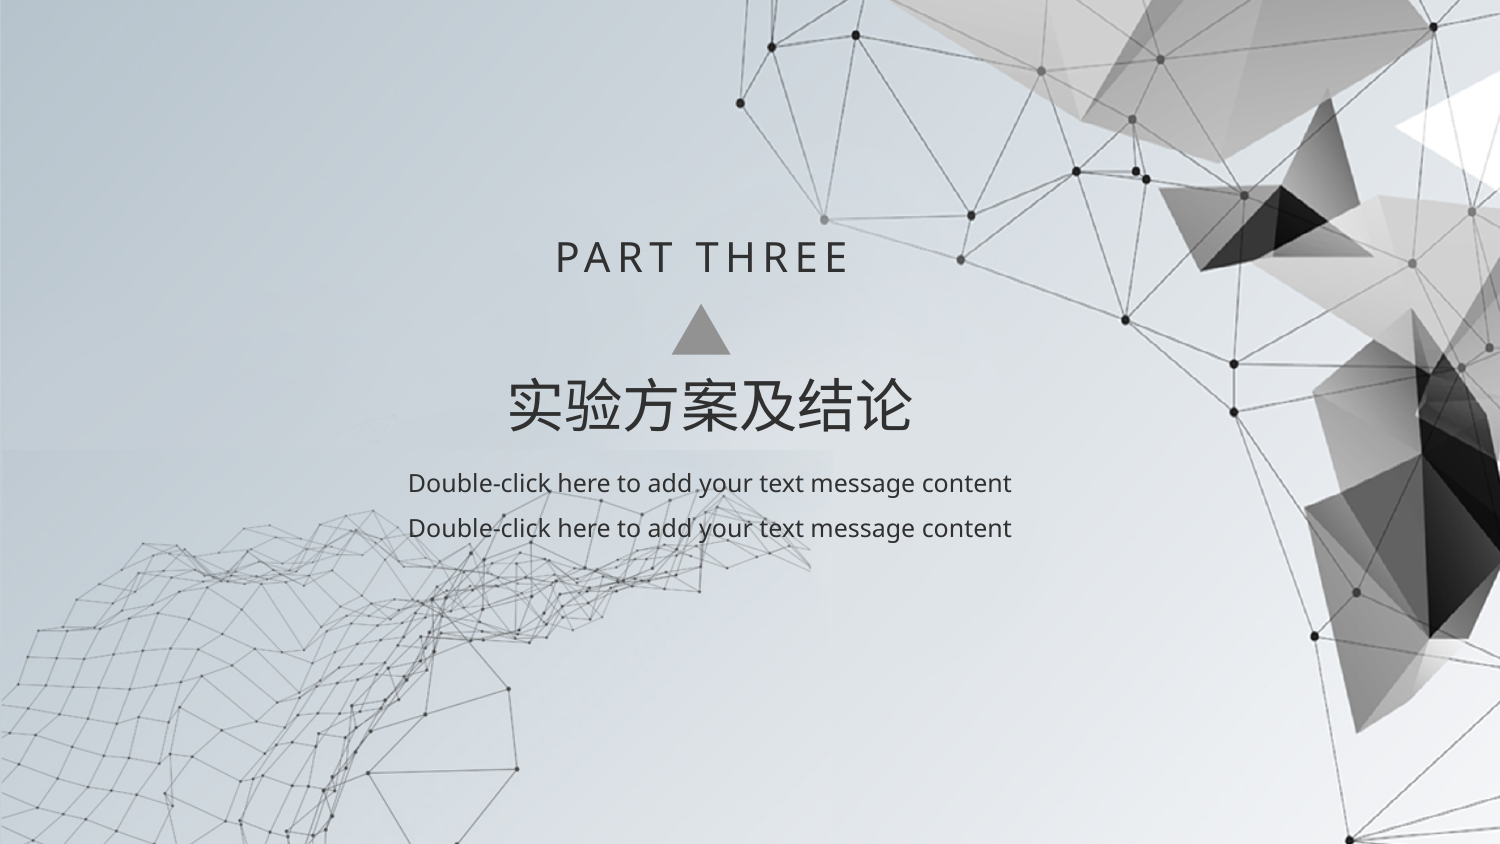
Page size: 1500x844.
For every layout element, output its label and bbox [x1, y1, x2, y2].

text_box [376, 213, 1044, 446]
picture [0, 0, 1500, 844]
